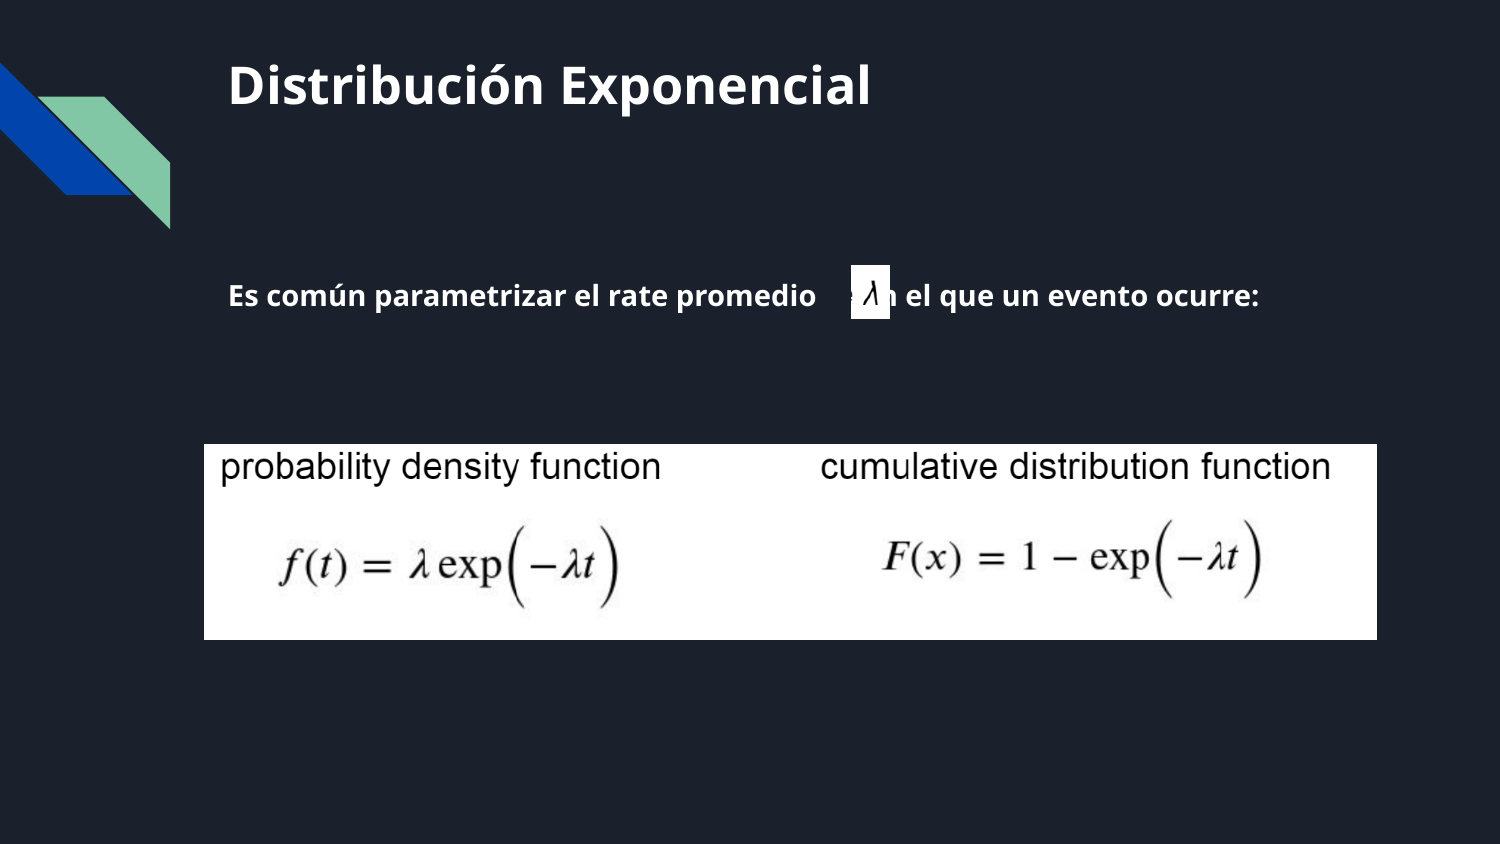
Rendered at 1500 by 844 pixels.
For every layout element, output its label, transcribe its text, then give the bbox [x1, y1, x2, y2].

picture [850, 265, 890, 319]
picture [203, 444, 1377, 640]
list Es común parametrizar el rate promedio en el que un evento ocurre: [212, 257, 1425, 735]
title Distribución Exponencial [212, 64, 1368, 215]
